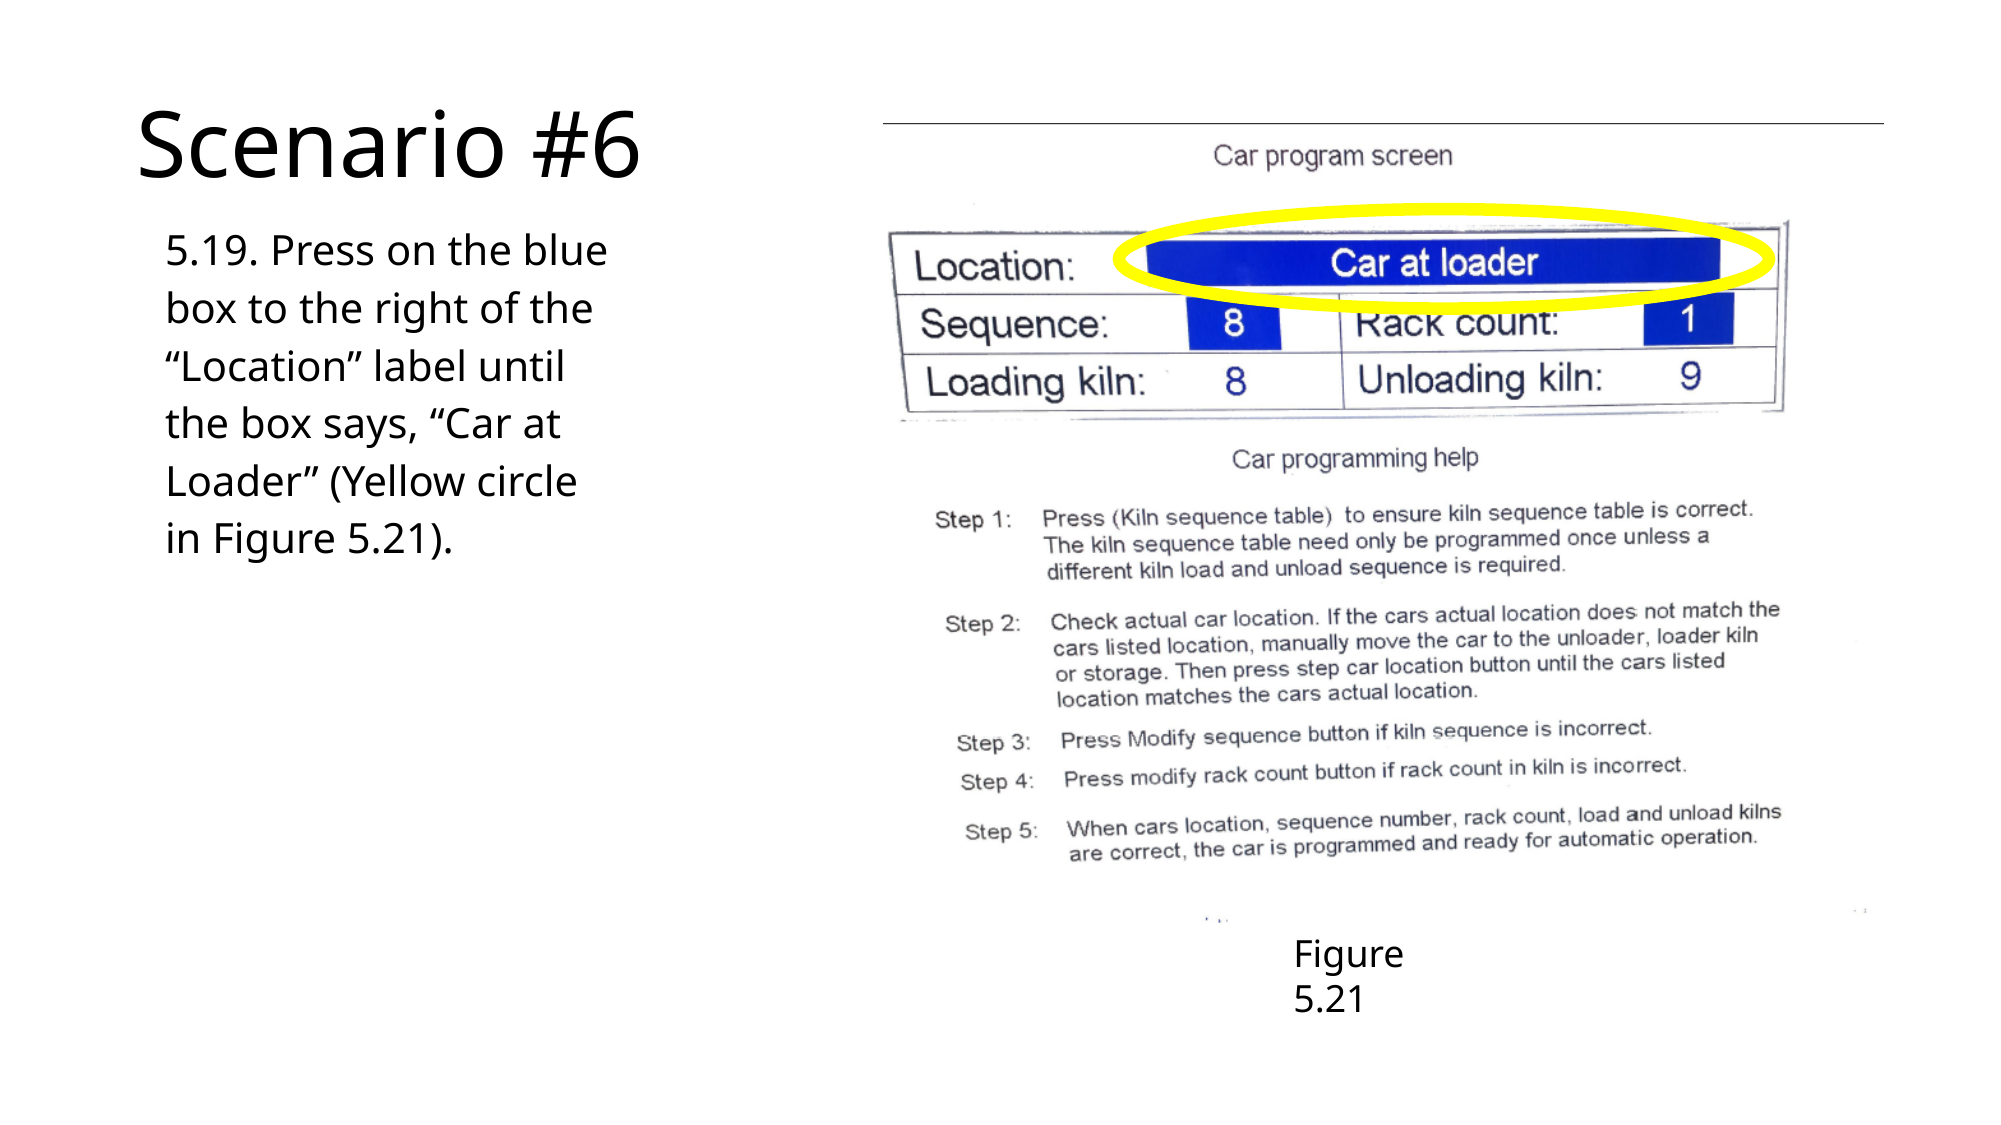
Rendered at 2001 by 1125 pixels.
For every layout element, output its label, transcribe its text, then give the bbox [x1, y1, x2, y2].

picture [882, 122, 1884, 924]
list 5.19. Press on the blue box to the right of the “Location” label until the box says, “Car at Loader” (Yellow circle in Figure 5.21). [0, 209, 638, 1114]
title Scenario #6 [121, 0, 810, 296]
text_box Figure 5.21 [1278, 924, 1488, 1028]
